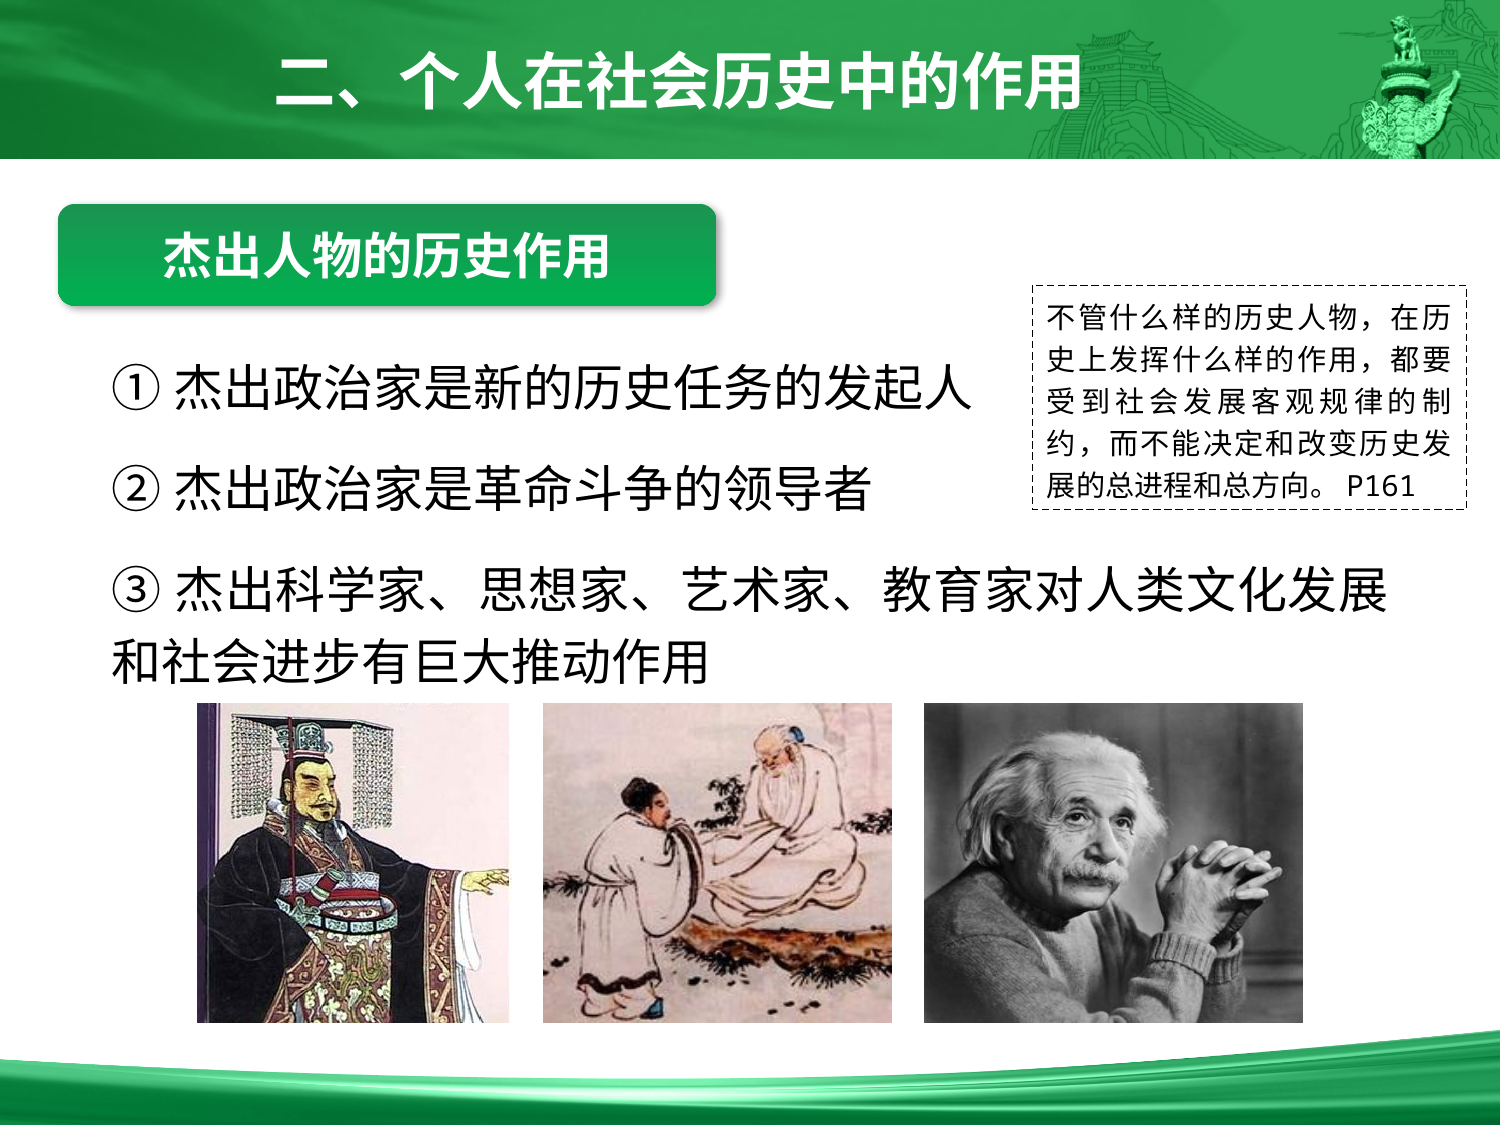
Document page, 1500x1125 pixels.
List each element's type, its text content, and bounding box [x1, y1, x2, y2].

picture [0, 1027, 1500, 1125]
text_box 二、个人在社会历史中的作用 [0, 34, 1361, 125]
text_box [197, 703, 1303, 1023]
text_box ①杰出政治家是新的历史任务的发起人 ②杰出政治家是革命斗争的领导者 ③杰出科学家、思想家、艺术家、教育家对人类文化发展和社会进步有巨大推动作用 [96, 336, 1404, 698]
picture [0, 0, 1500, 159]
text_box 杰出人物的历史作用 [57, 203, 718, 307]
text_box 不管什么样的历史人物，在历史上发挥什么样的作用，都要受到社会发展客观规律的制约，而不能决定和改变历史发展的总进程和总方向。P161 [1032, 285, 1467, 510]
